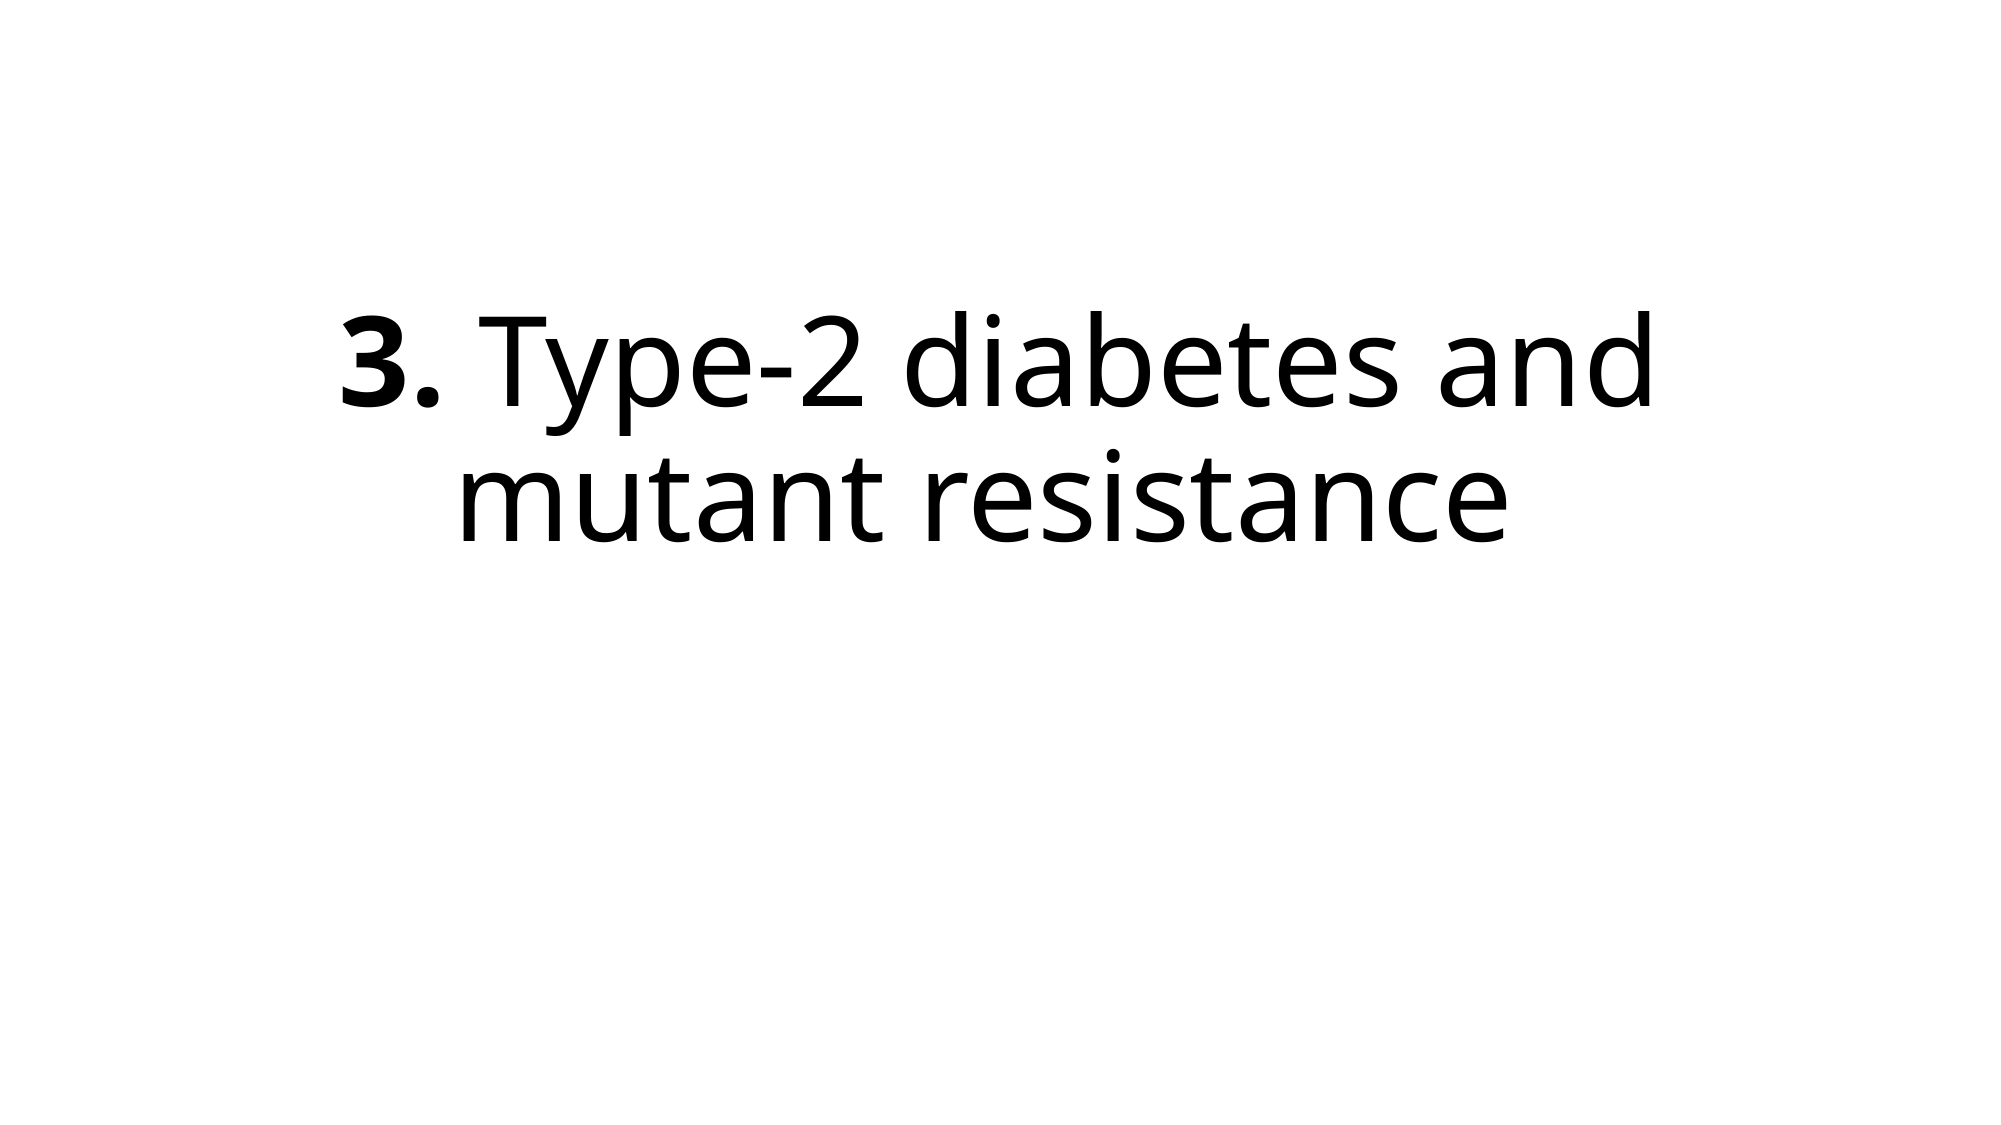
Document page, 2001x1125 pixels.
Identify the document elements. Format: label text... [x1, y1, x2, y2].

title 3. Type-2 diabetes and mutant resistance [249, 184, 1750, 576]
